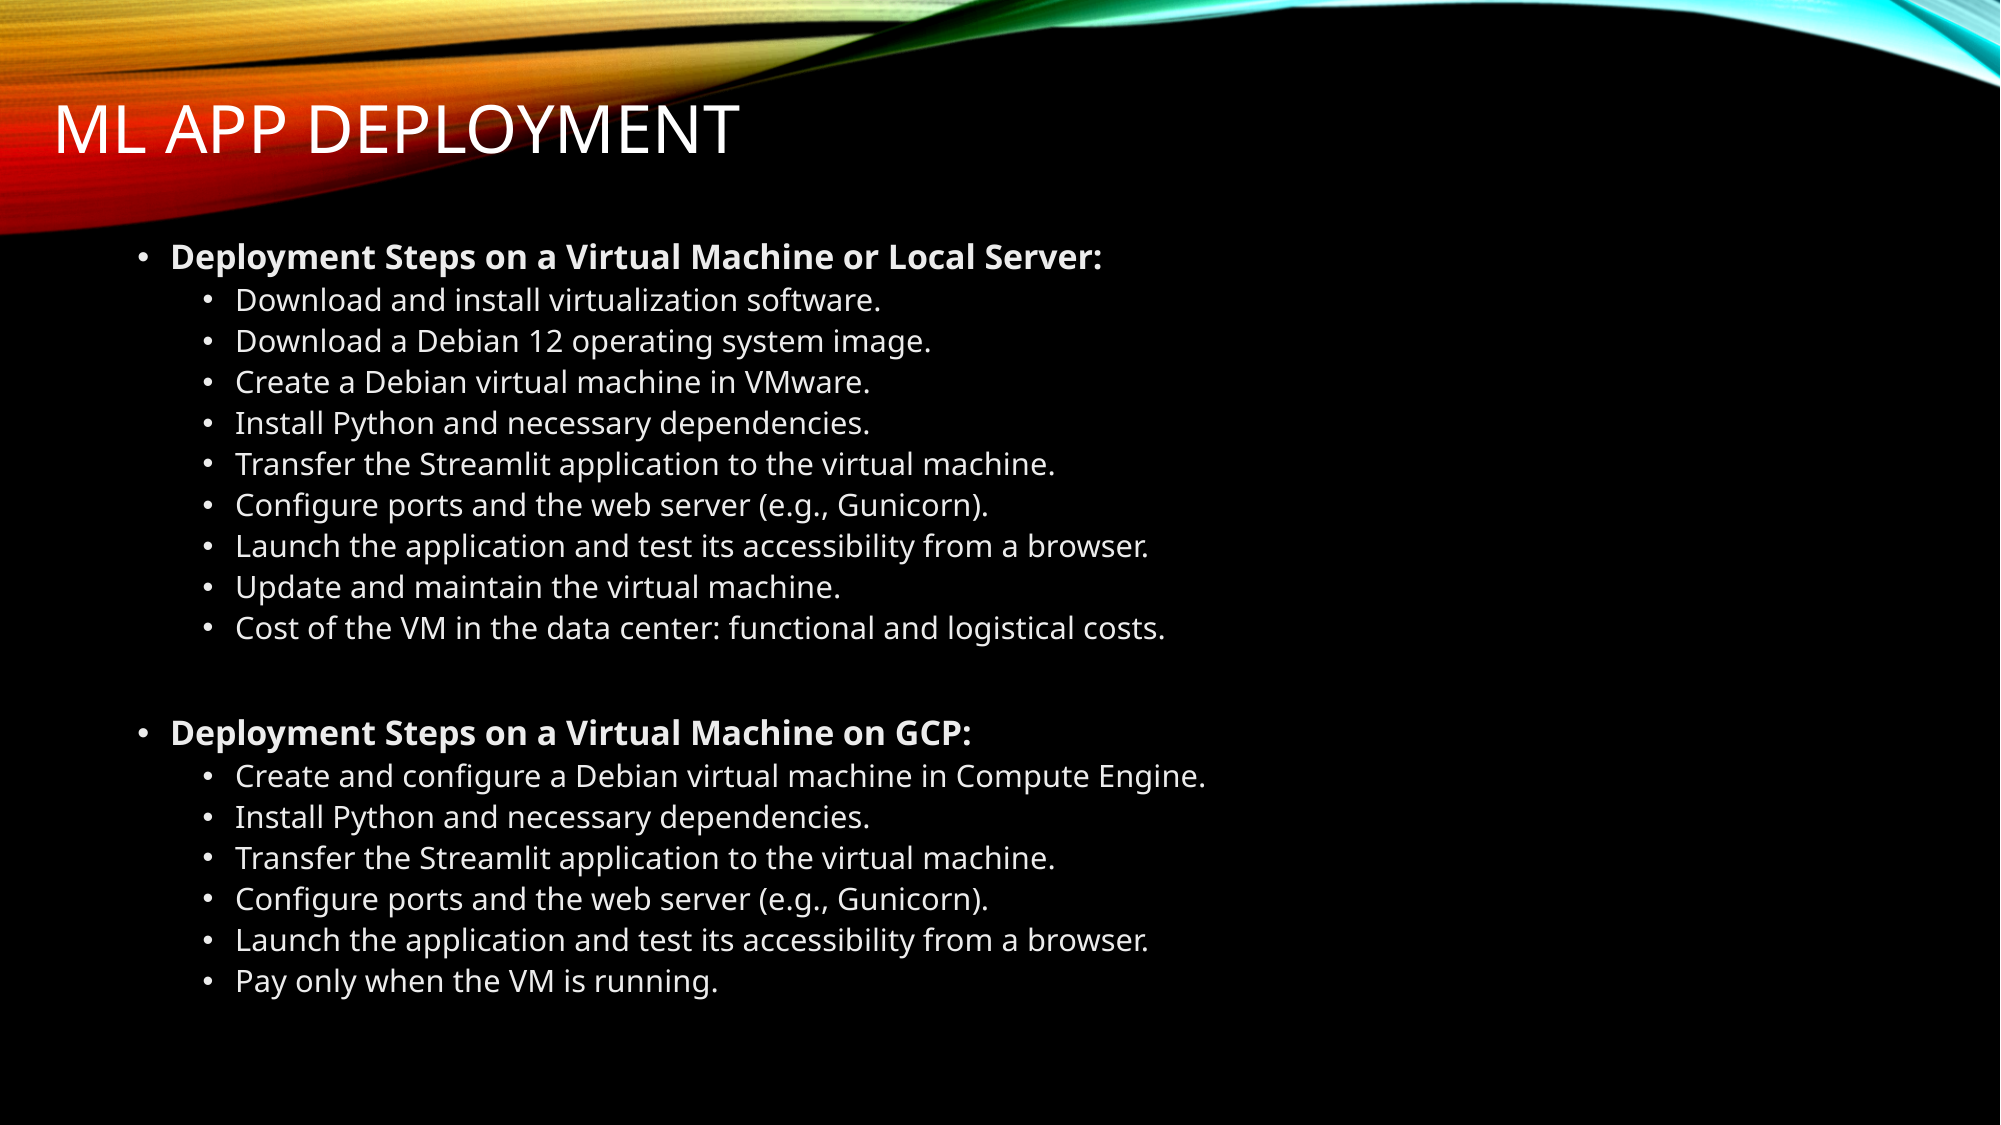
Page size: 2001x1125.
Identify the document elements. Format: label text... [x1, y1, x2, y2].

picture [0, 0, 2000, 237]
list Deployment Steps on a Virtual Machine or Local Server: Download and install virtualization software. Download a Debian 12 operating system image. Create a Debian virtual machine in VMware. Install Python and necessary dependencies. Transfer the Streamlit application to the virtual machine. Configure ports and the web server (e.g., Gunicorn). Launch the application and test its accessibility from a browser. Update and maintain the virtual machine. Cost of the VM in the data center: functional and logistical costs. Deployment Steps on a Virtual Machine on GCP: Create and configure a Debian virtual machine in Compute Engine. Install Python and necessary dependencies. Transfer the Streamlit application to the virtual machine. Configure ports and the web server (e.g., Gunicorn). Launch the application and test its accessibility from a browser. Pay only when the VM is running. [122, 233, 1841, 1013]
title ML APP DEPLOYMENT [37, 70, 1929, 194]
